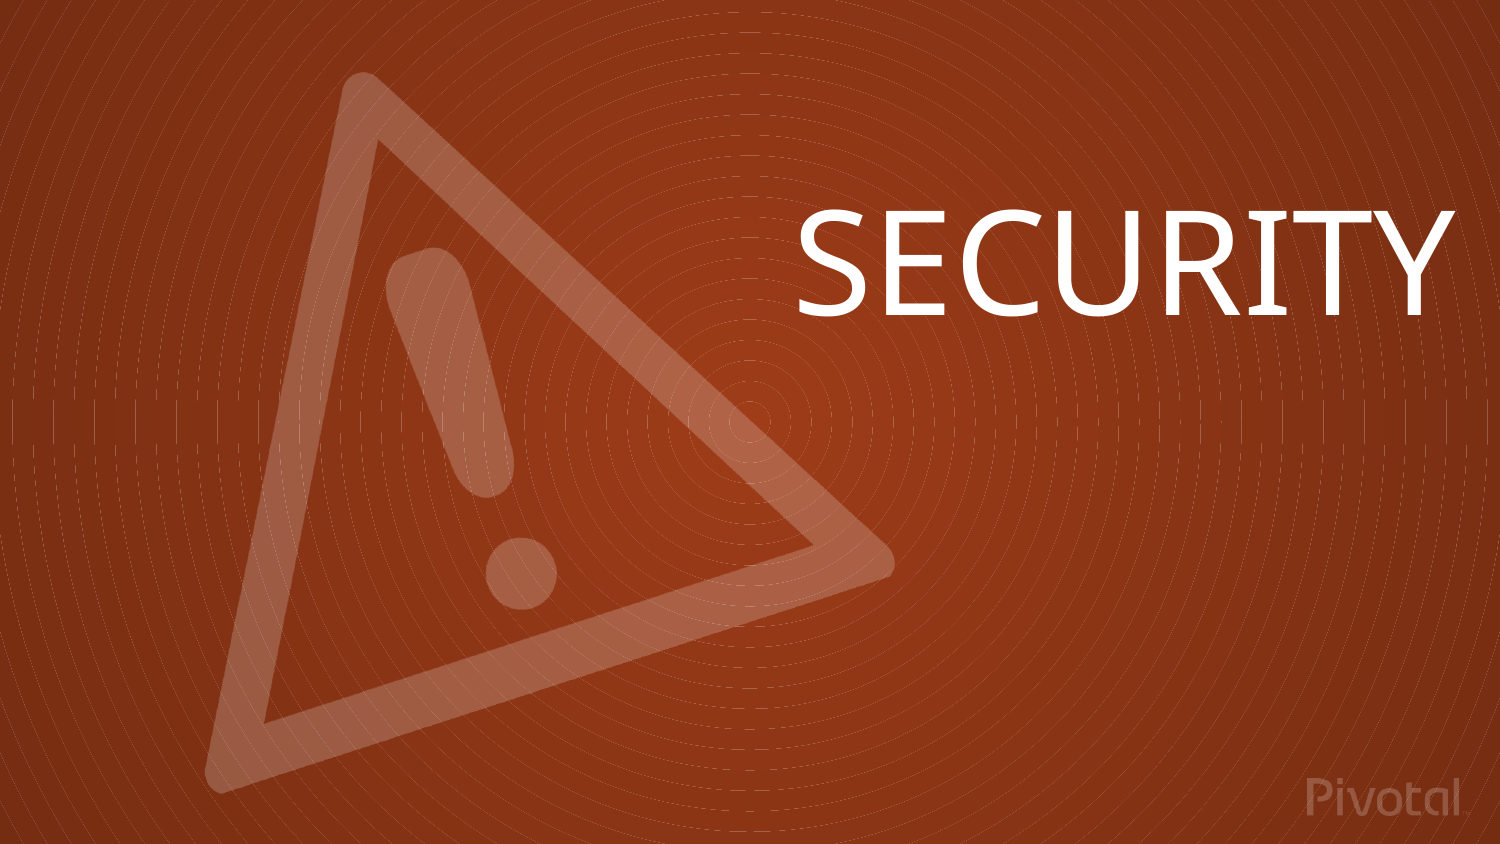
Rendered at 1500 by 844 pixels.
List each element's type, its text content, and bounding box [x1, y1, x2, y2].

text_box SECURITY [823, 195, 1471, 351]
picture [1307, 778, 1470, 816]
picture [93, 17, 818, 741]
